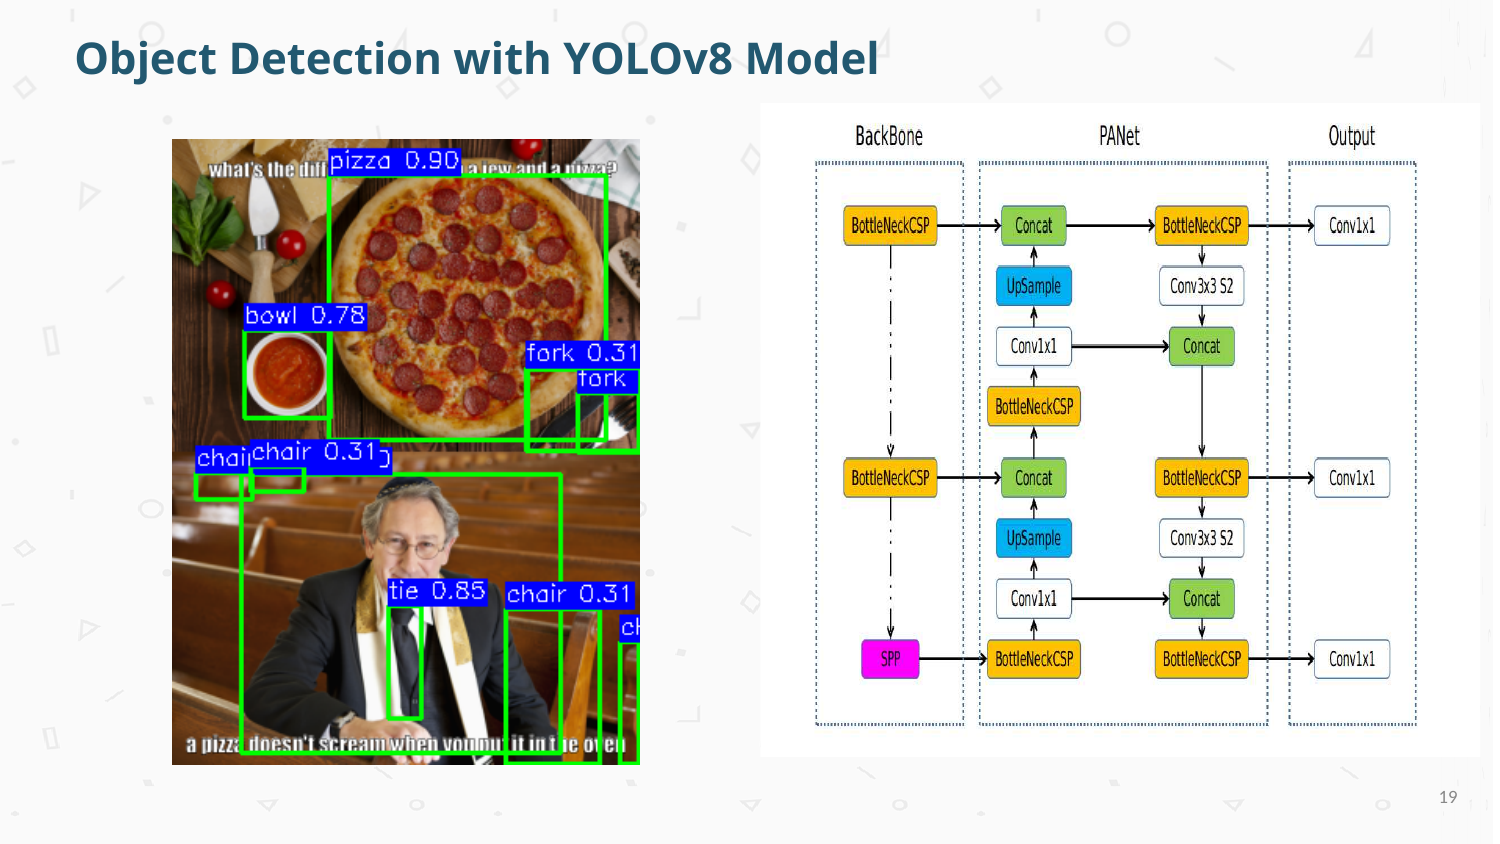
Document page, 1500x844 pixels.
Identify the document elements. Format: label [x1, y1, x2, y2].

picture [172, 139, 640, 765]
text_box [0, 0, 1494, 844]
picture [759, 103, 1481, 757]
